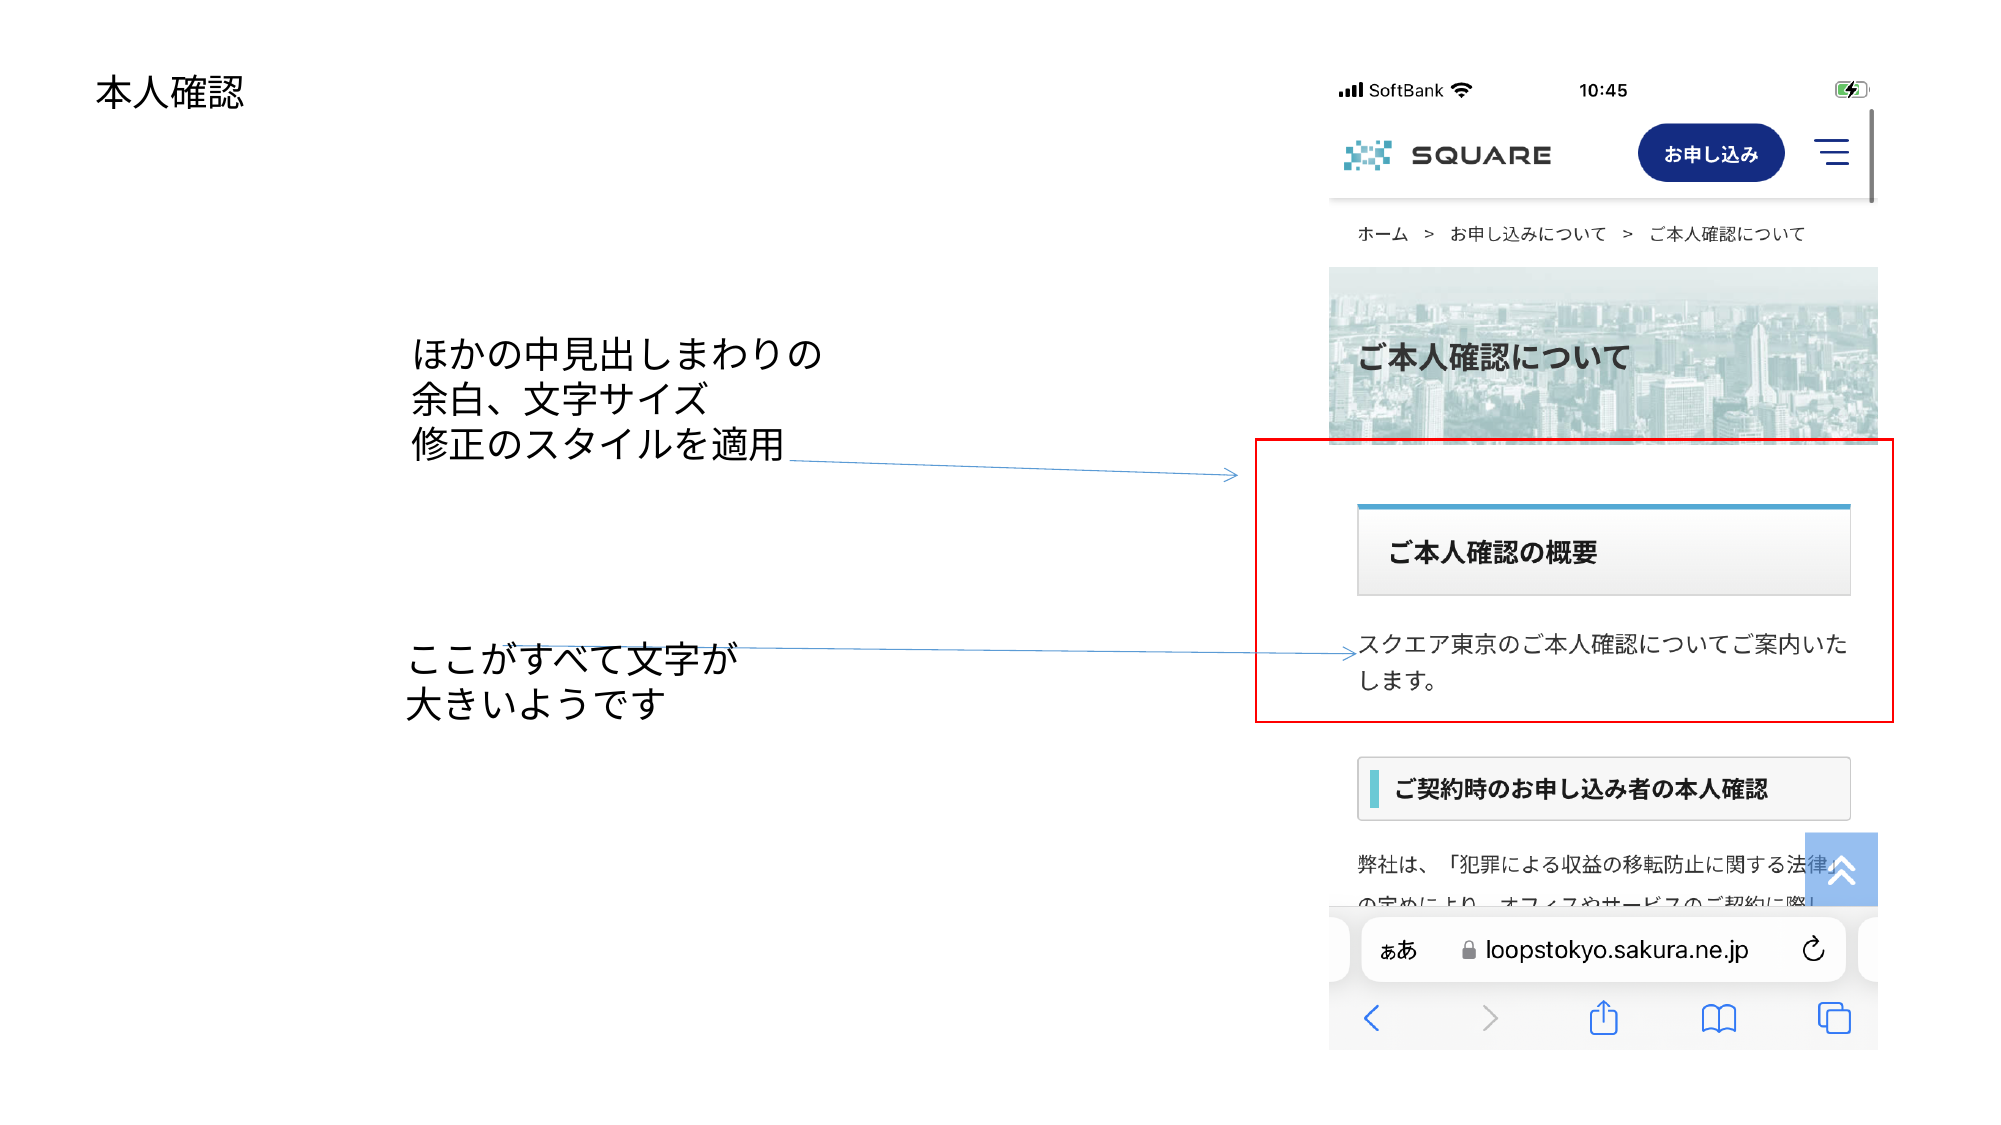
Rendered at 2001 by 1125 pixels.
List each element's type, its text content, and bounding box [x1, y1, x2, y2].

text_box ほかの中見出しまわりの 余白、文字サイズ 修正のスタイルを適用 [396, 324, 839, 474]
text_box [1878, 438, 1894, 723]
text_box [789, 460, 1239, 476]
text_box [502, 645, 1357, 654]
text_box [1255, 438, 1329, 645]
text_box 本人確認 [80, 61, 261, 122]
text_box ここがすべて文字が大きいようです [390, 628, 790, 733]
text_box [1255, 654, 1329, 723]
picture [1329, 75, 1878, 1050]
